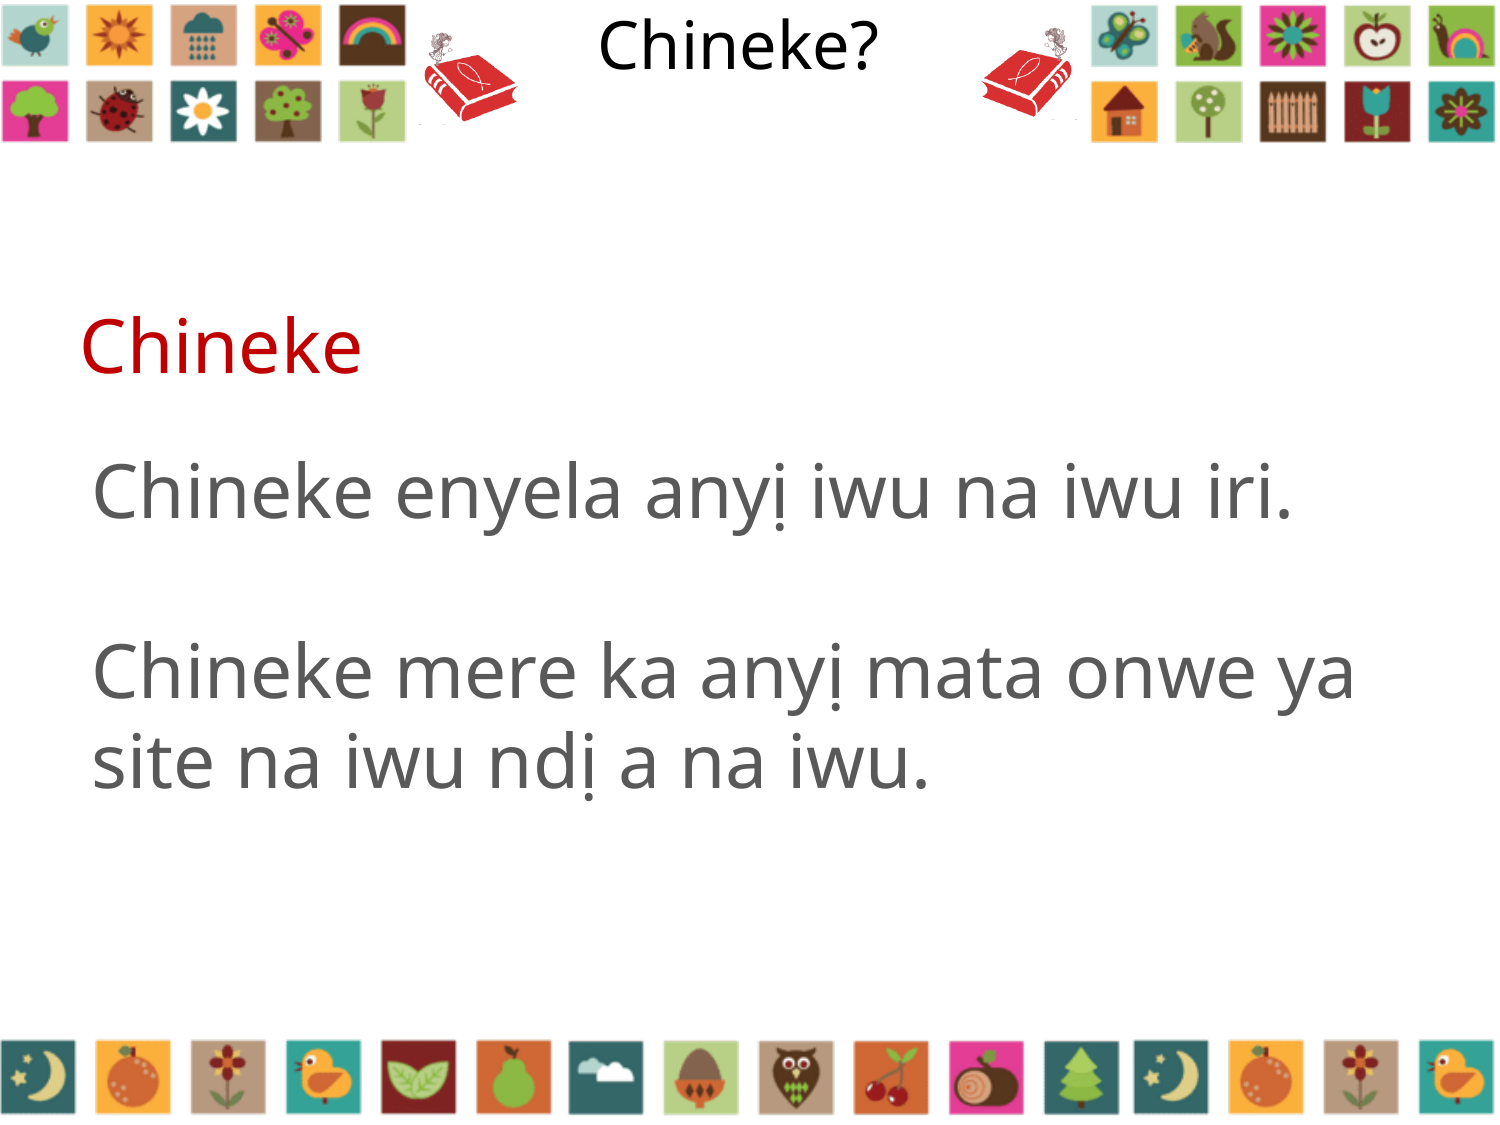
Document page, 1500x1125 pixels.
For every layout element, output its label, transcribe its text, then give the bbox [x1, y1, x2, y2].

text_box Chineke [64, 290, 1412, 396]
picture [950, 3, 1500, 150]
text_box Chineke enyela anyị iwu na iwu iri. Chineke mere ka anyị mata onwe ya site na iwu ndị a na iwu. [76, 436, 1424, 812]
picture [0, 3, 550, 150]
text_box Chineke? [414, 0, 1080, 91]
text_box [0, 1028, 1500, 1118]
